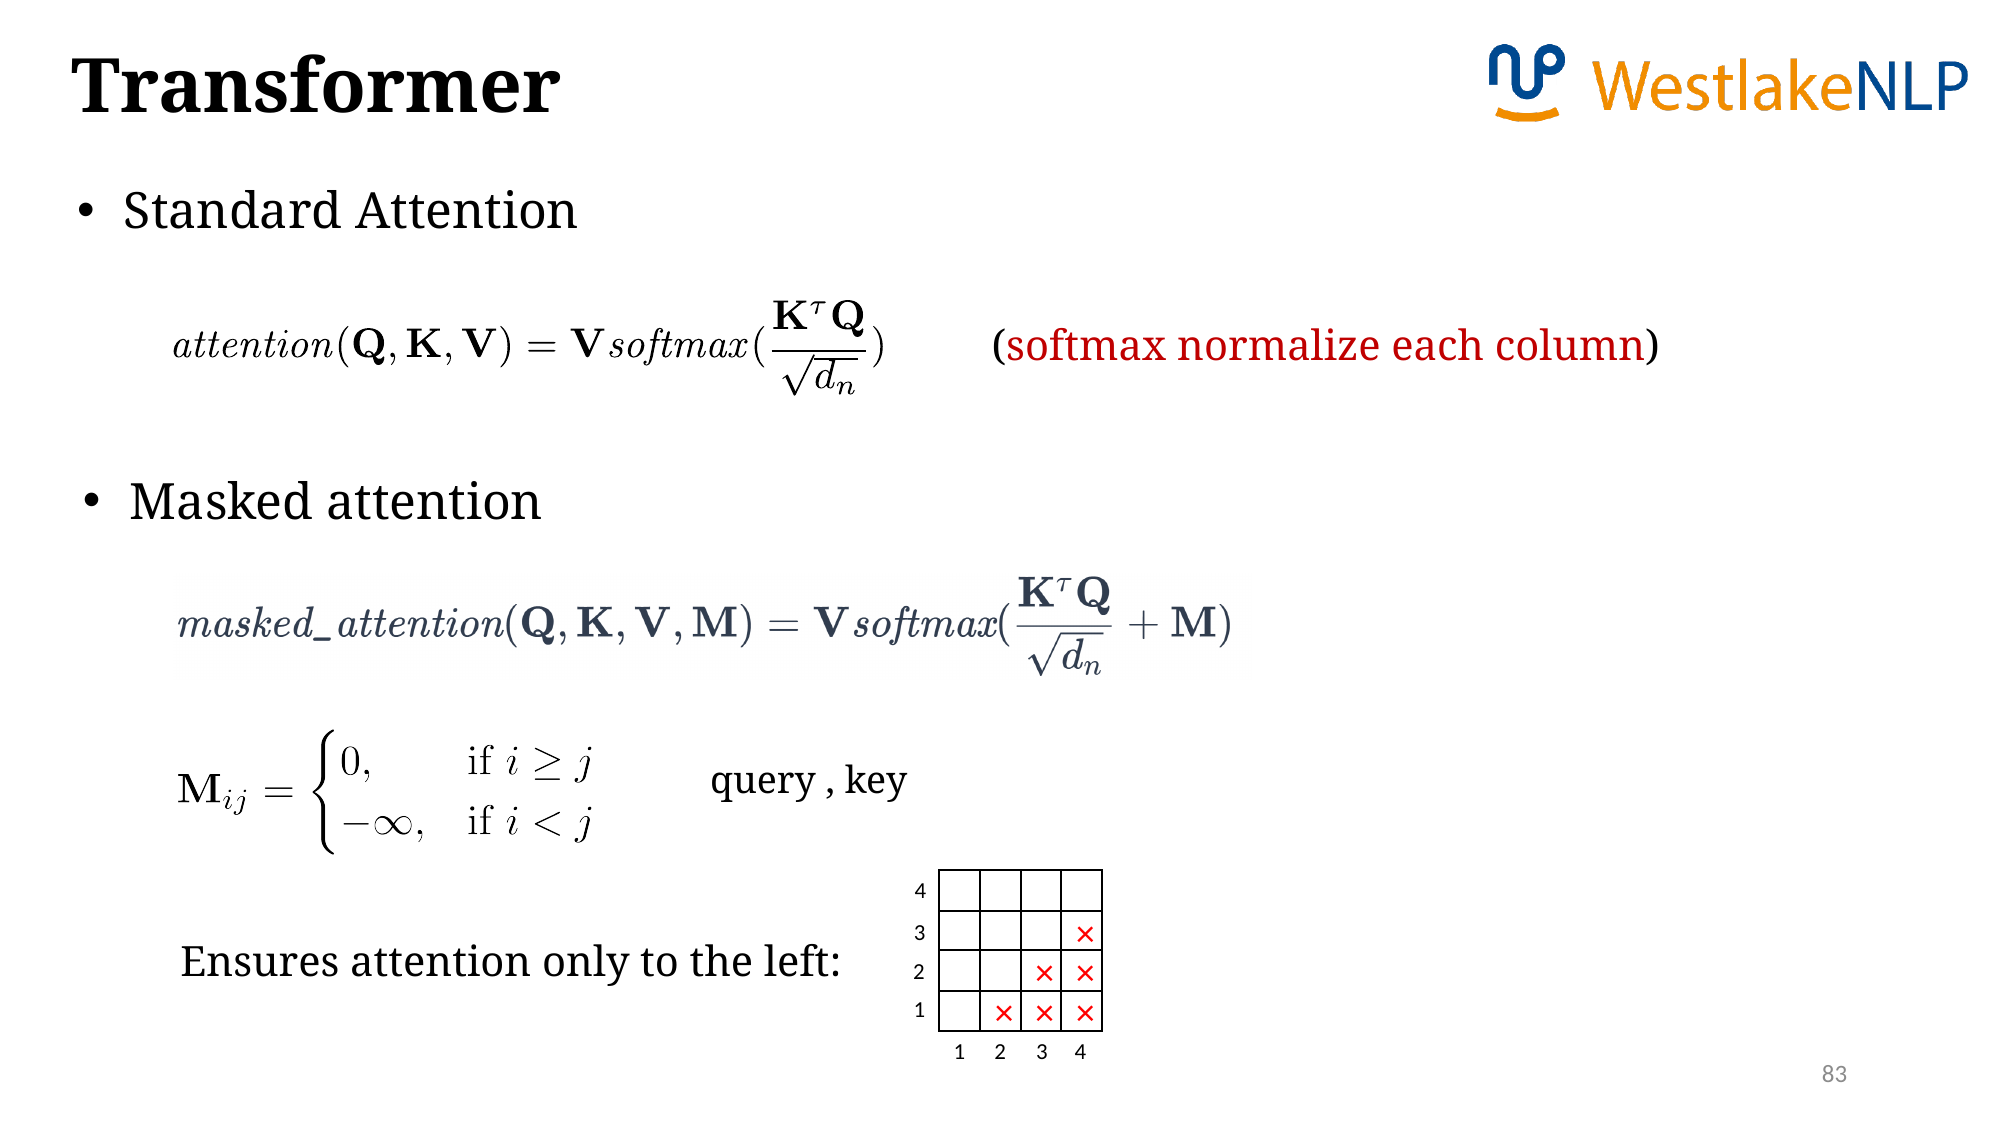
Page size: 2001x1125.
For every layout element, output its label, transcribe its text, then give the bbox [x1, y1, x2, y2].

slide_number 83 [1412, 1042, 1863, 1103]
picture [173, 572, 1252, 680]
text_box Transformer [56, 29, 1368, 135]
text_box Ensures attention only to the left: [165, 926, 891, 992]
picture [177, 729, 592, 855]
text_box Standard Attention [62, 171, 960, 247]
text_box Masked attention [68, 462, 696, 537]
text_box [173, 299, 883, 396]
text_box (softmax normalize each column) [976, 311, 1676, 376]
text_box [897, 867, 1102, 1073]
picture [1459, 0, 2000, 170]
